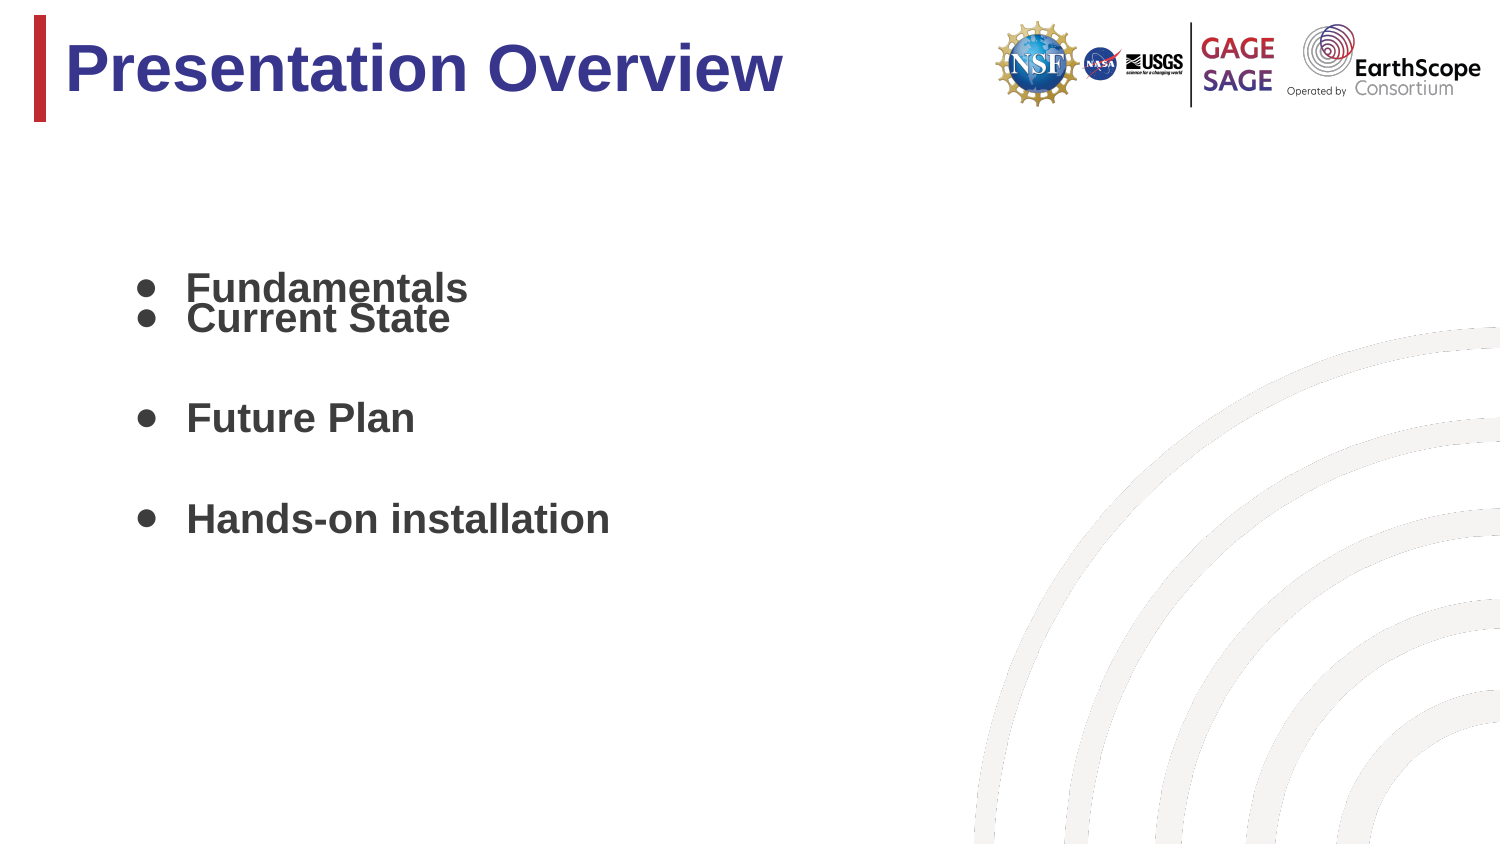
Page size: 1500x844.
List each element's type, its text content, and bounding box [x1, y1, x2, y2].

list Fundamentals [99, 205, 1394, 741]
picture [990, 16, 1488, 112]
list Current State Future Plan Hands-on installation [100, 168, 1394, 704]
picture [885, 229, 1500, 844]
title Presentation Overview [54, 16, 990, 124]
